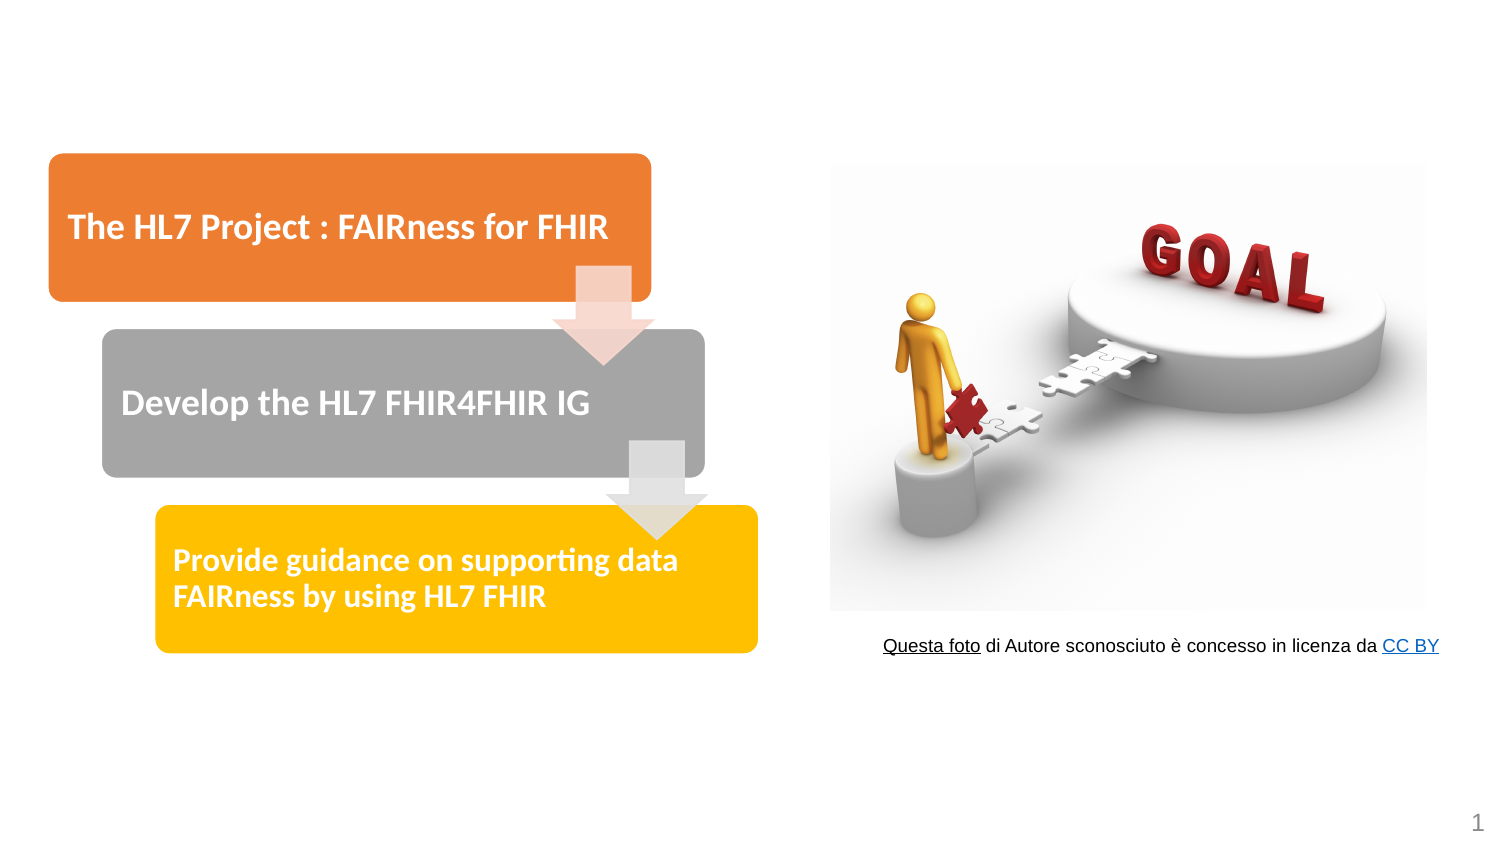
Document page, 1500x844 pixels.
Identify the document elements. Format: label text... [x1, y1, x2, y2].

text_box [47, 152, 760, 655]
picture [830, 163, 1427, 611]
text_box Questa foto di Autore sconosciuto è concesso in licenza da CC BY [868, 626, 1500, 664]
slide_number 1 [1162, 798, 1500, 844]
